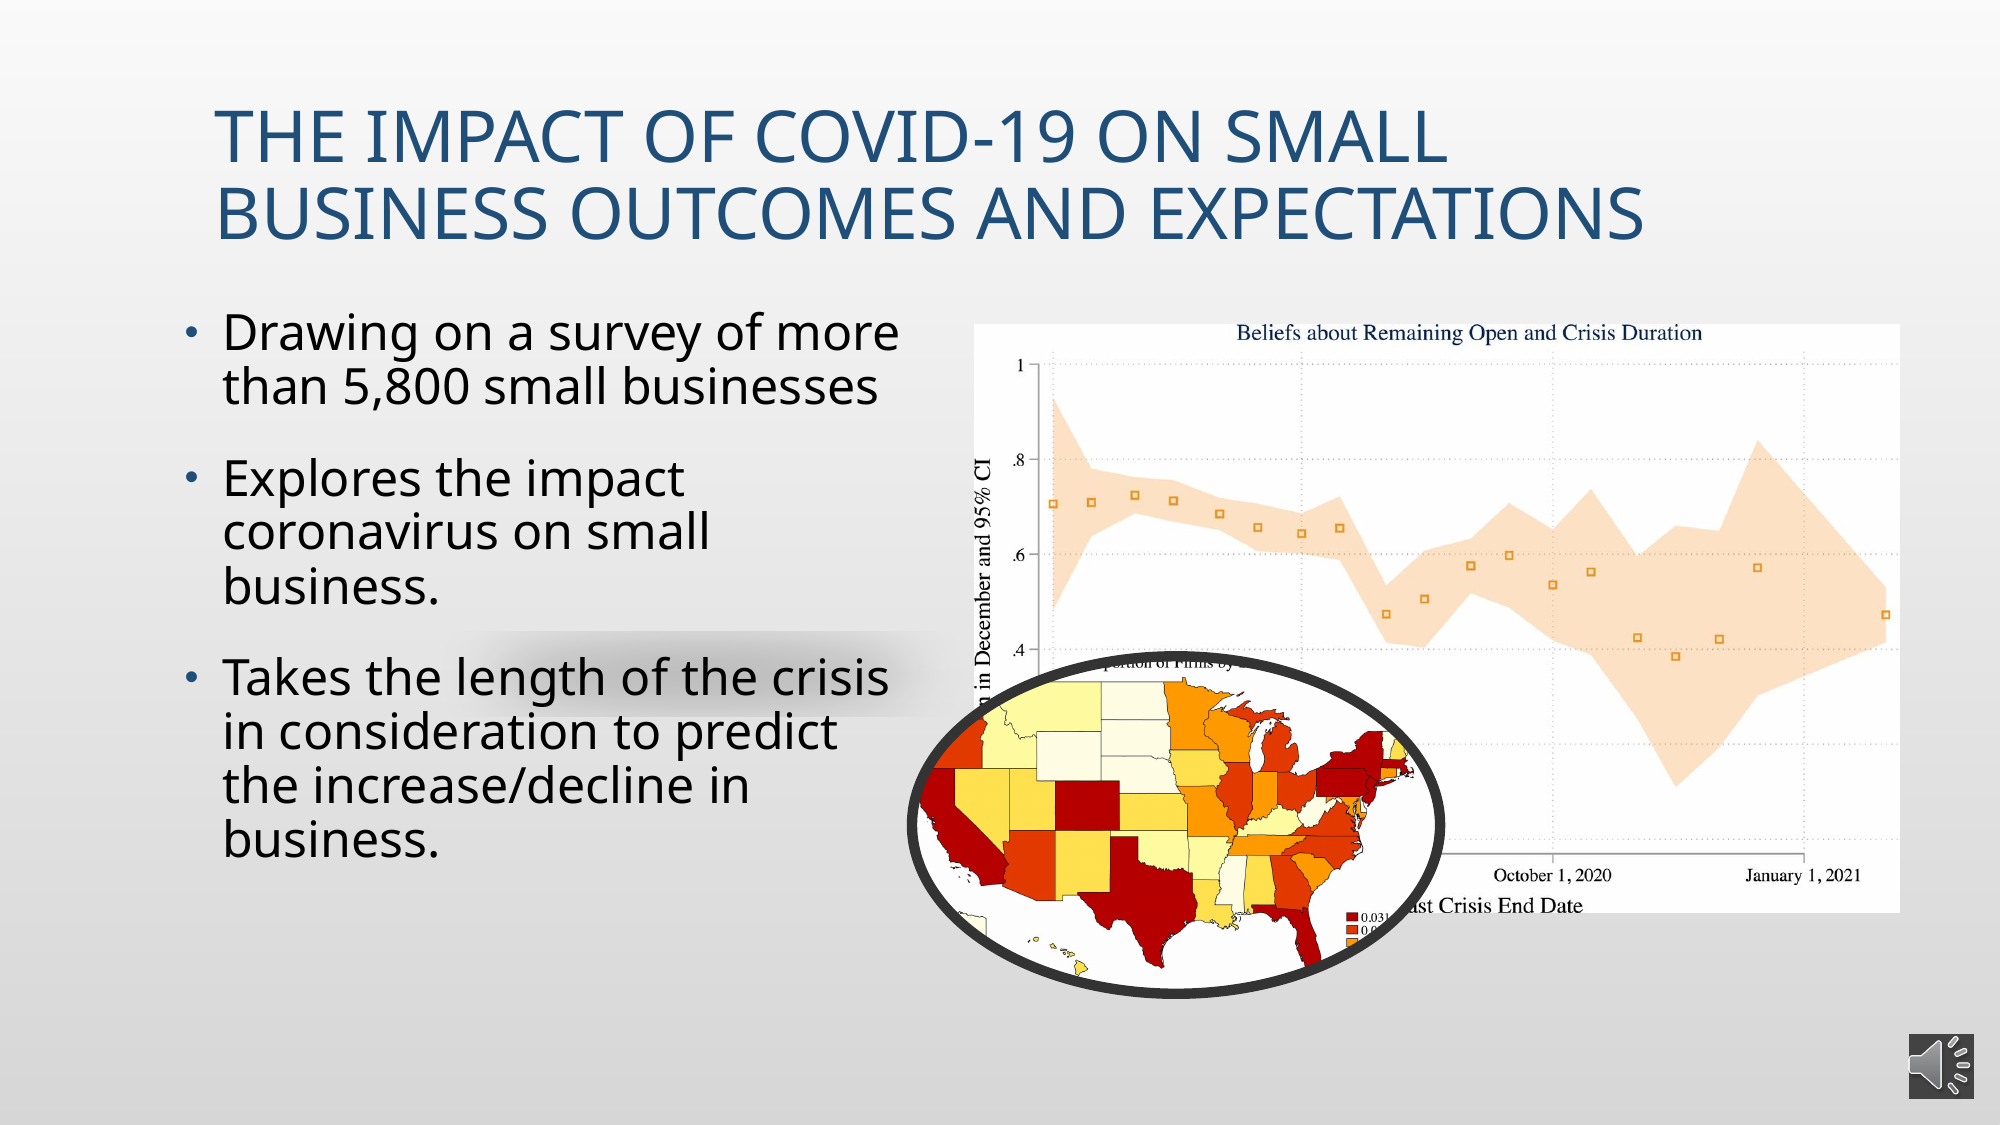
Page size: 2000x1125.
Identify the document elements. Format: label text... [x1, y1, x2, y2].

title The impact of COVID-19 on small business outcomes and expectations [199, 45, 1800, 263]
picture [1907, 1033, 1975, 1100]
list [974, 324, 1900, 913]
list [911, 656, 1441, 994]
text_box Drawing on a survey of more than 5,800 small businesses Explores the impact coronavirus on small business. Takes the length of the crisis in consideration to predict the increase/decline in business. [162, 299, 935, 1013]
